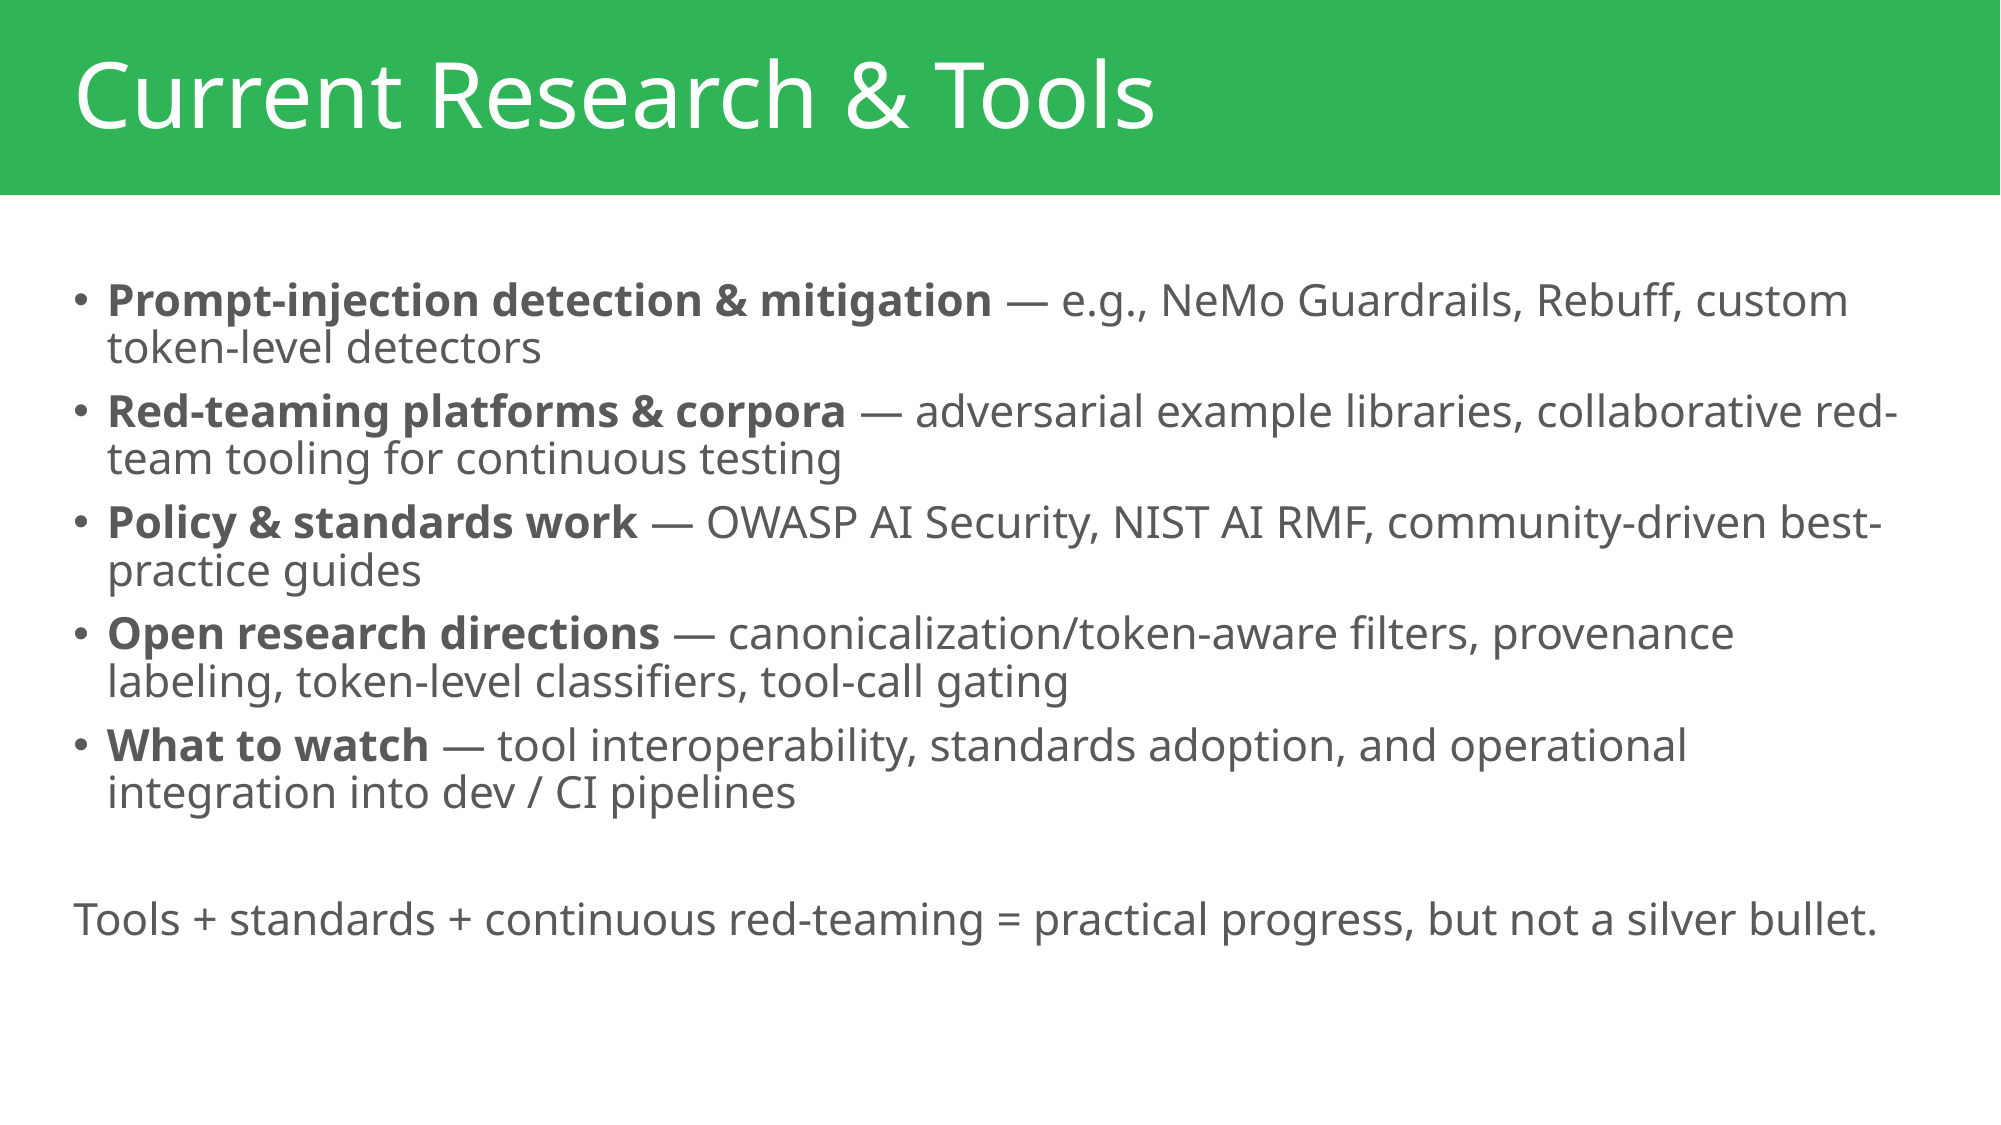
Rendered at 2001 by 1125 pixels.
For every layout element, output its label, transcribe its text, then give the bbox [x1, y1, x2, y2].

title Current Research & Tools [58, 3, 1916, 195]
list Prompt-injection detection & mitigation — e.g., NeMo Guardrails, Rebuff, custom token-level detectors Red-teaming platforms & corpora — adversarial example libraries, collaborative red-team tooling for continuous testing Policy & standards work — OWASP AI Security, NIST AI RMF, community-driven best-practice guides Open research directions — canonicalization/token-aware filters, provenance labeling, token-level classifiers, tool-call gating What to watch — tool interoperability, standards adoption, and operational integration into dev / CI pipelines Tools + standards + continuous red-teaming = practical progress, but not a silver bullet. [58, 270, 1916, 985]
picture [0, 0, 2000, 1125]
